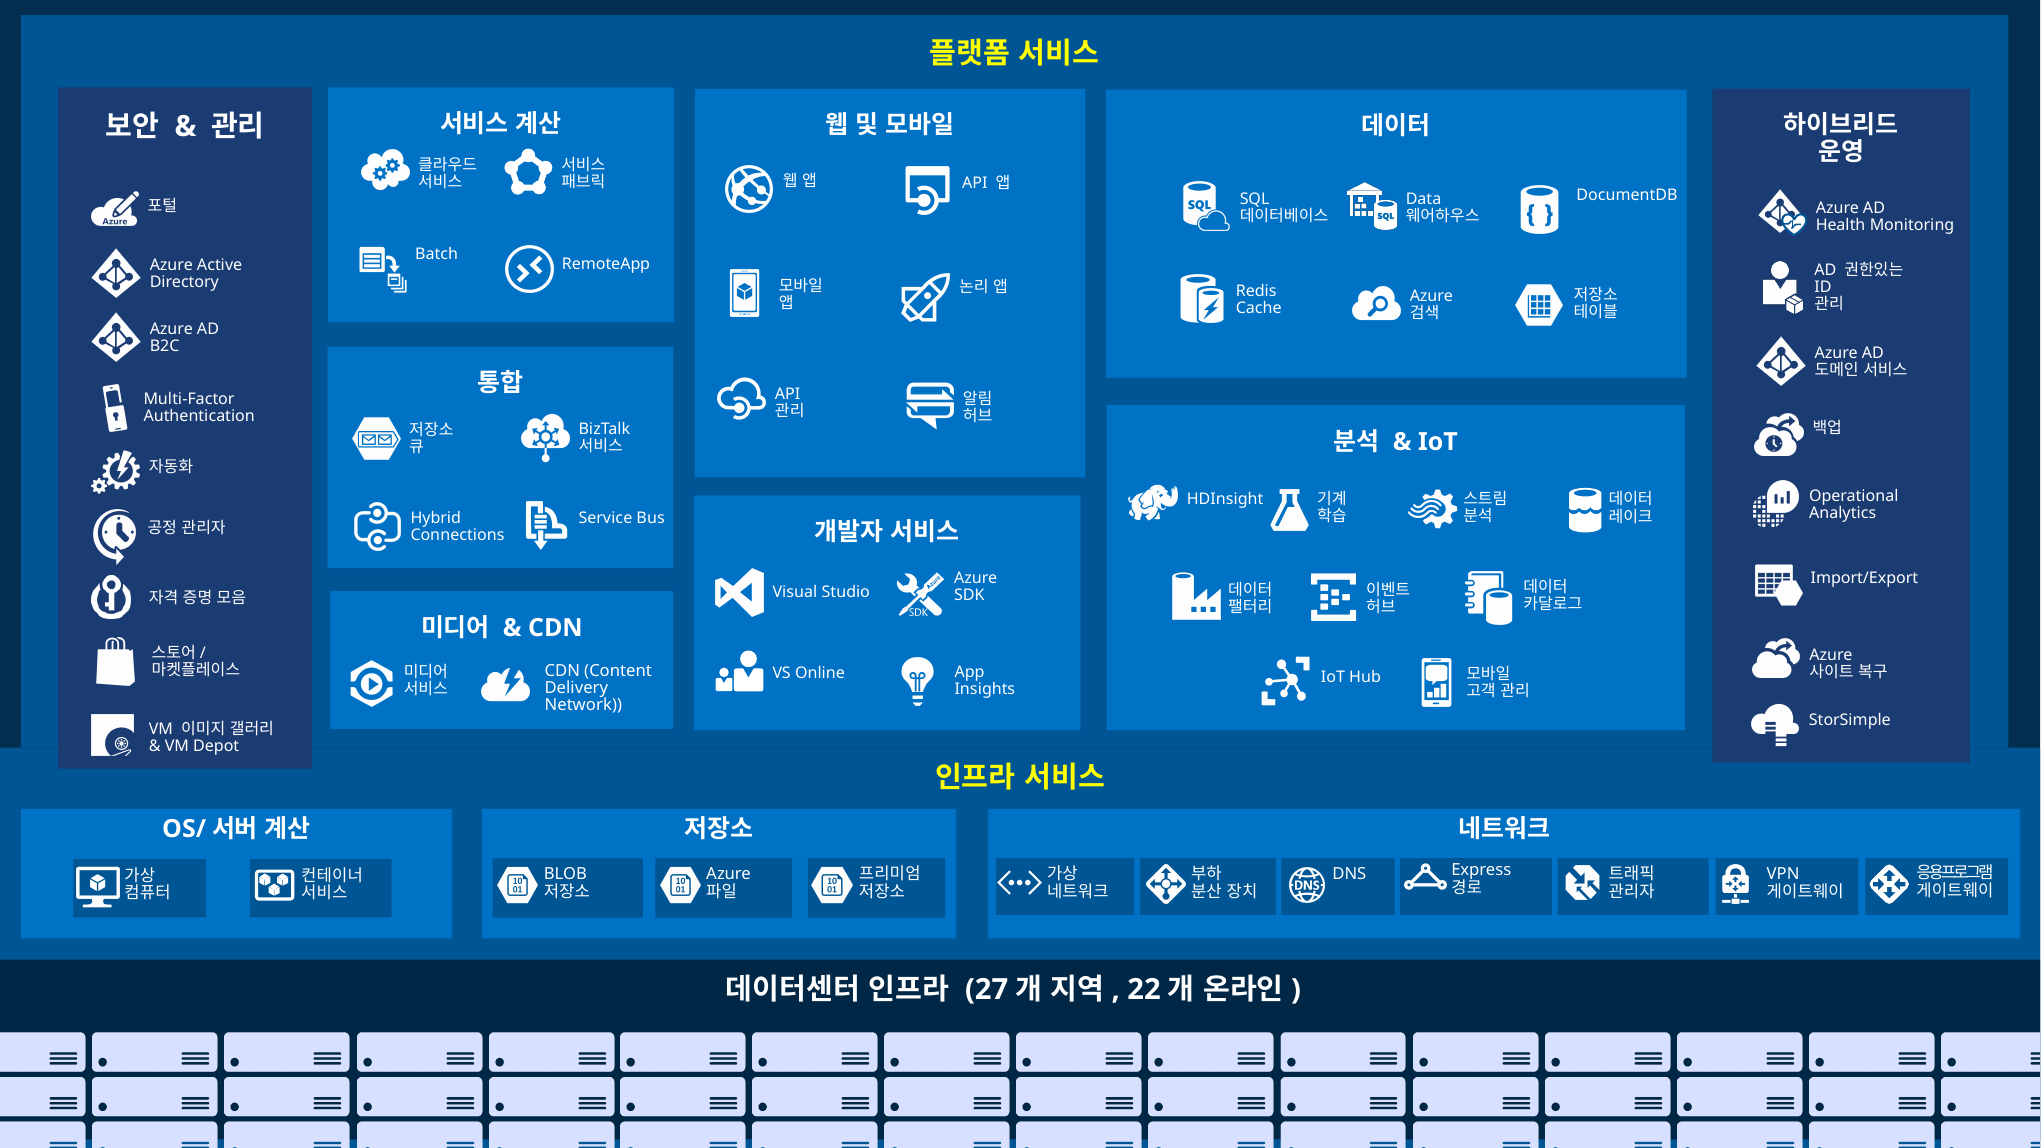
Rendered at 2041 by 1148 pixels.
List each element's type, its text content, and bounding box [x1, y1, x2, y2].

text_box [1139, 857, 1277, 916]
text_box 인프라 서비스 [0, 747, 2041, 959]
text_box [693, 495, 1081, 731]
text_box 저장소 [481, 808, 957, 939]
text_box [91, 714, 258, 766]
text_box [689, 92, 1088, 499]
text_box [91, 637, 260, 690]
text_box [694, 88, 1086, 478]
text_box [807, 857, 946, 918]
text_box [330, 590, 674, 730]
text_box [1757, 189, 1925, 245]
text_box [1557, 857, 1709, 916]
text_box 데이터센터 인프라 (27개 지역, 22개 온라인) [0, 959, 2041, 1031]
text_box 플랫폼 서비스 [20, 15, 2009, 747]
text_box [1752, 480, 1918, 533]
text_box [1106, 404, 1717, 731]
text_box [687, 91, 694, 353]
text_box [91, 312, 259, 366]
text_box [327, 346, 687, 569]
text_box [91, 447, 258, 504]
text_box OS/서버 계산 [20, 808, 453, 939]
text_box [87, 509, 256, 565]
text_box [1715, 857, 1859, 916]
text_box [91, 575, 258, 636]
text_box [1754, 410, 1921, 466]
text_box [91, 384, 252, 436]
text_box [492, 857, 644, 918]
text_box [1399, 855, 1553, 916]
text_box 하이브리드 운영 [1712, 88, 1970, 763]
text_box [655, 857, 793, 918]
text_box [1756, 336, 1923, 390]
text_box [992, 860, 2011, 921]
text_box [327, 87, 675, 323]
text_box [1752, 634, 1918, 692]
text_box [1762, 256, 1923, 314]
text_box 네트워크 [988, 808, 2021, 939]
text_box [1105, 89, 1687, 378]
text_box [249, 858, 392, 918]
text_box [91, 184, 256, 243]
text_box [91, 248, 259, 302]
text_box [1865, 857, 2009, 916]
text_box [324, 348, 1084, 737]
text_box [0, 0, 2041, 747]
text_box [1754, 561, 1919, 615]
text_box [0, 1032, 2041, 1148]
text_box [73, 858, 207, 918]
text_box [995, 857, 1135, 916]
text_box 보안 & 관리 [58, 87, 313, 769]
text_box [1751, 701, 1918, 757]
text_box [1281, 857, 1395, 916]
